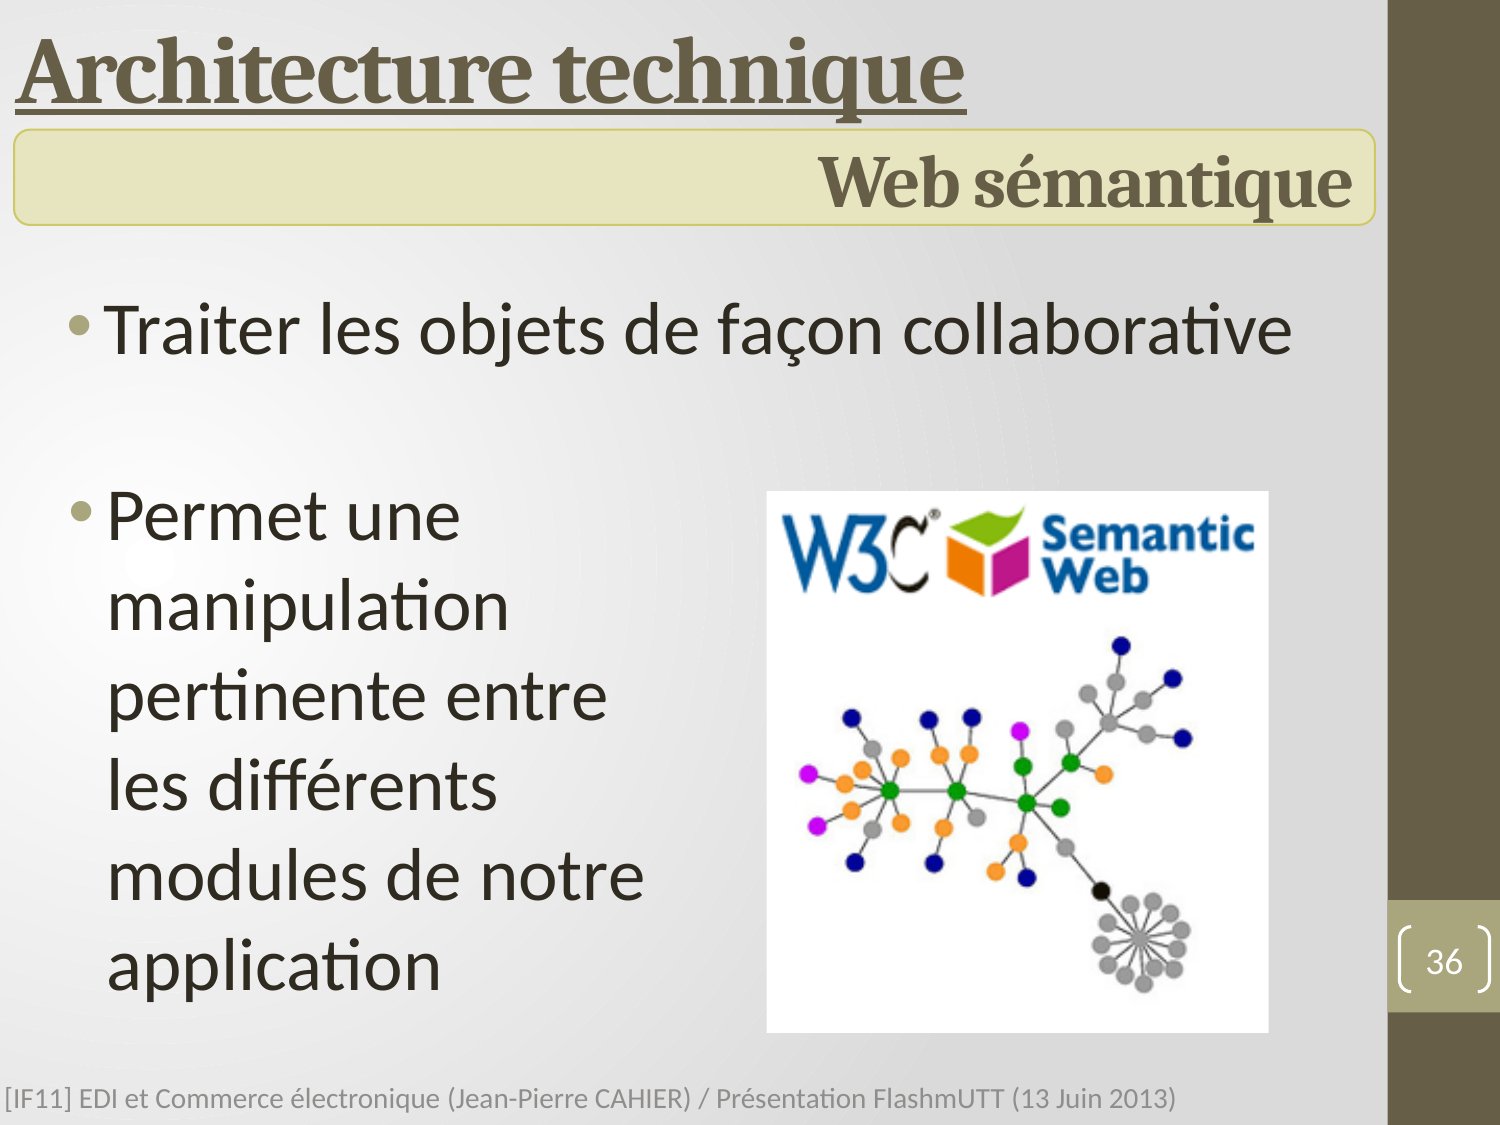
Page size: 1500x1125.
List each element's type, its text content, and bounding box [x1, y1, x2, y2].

text_box Web sémantique [13, 128, 1377, 226]
slide_number 36 [1397, 925, 1492, 994]
text_box Traiter les objets de façon collaborative [32, 271, 1357, 1086]
text_box Permet une manipulation pertinente entre les différents modules de notre application [35, 458, 695, 1026]
title Architecture technique [0, 0, 1388, 130]
text_box [766, 491, 1269, 1033]
text_box [IF11] EDI et Commerce électronique (Jean-Pierre CAHIER) / Présentation FlashmUTT (13 Juin 2013) [0, 1071, 1324, 1125]
